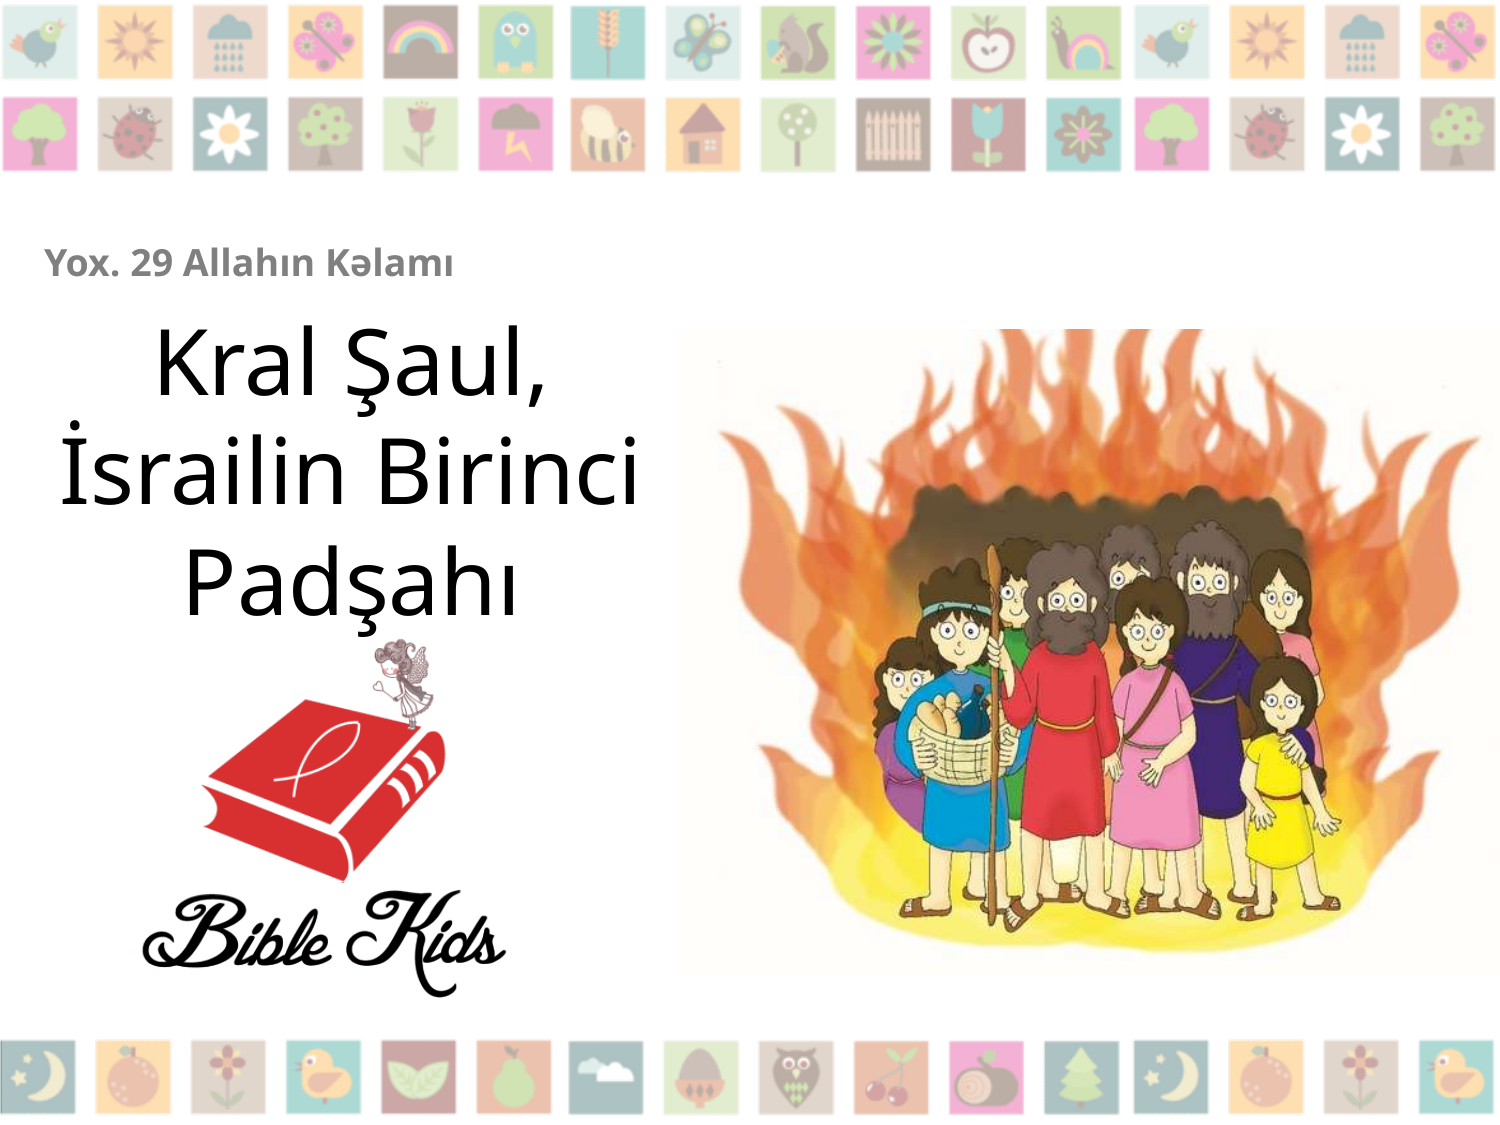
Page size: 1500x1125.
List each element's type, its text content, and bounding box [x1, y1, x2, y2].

picture [117, 600, 544, 1027]
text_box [0, 3, 1500, 181]
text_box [0, 1028, 1500, 1118]
picture [677, 329, 1500, 977]
text_box Yox. 29 Allahın Kəlamı [29, 231, 573, 292]
text_box Kral Şaul, İsrailin Birinci Padşahı [28, 296, 674, 641]
